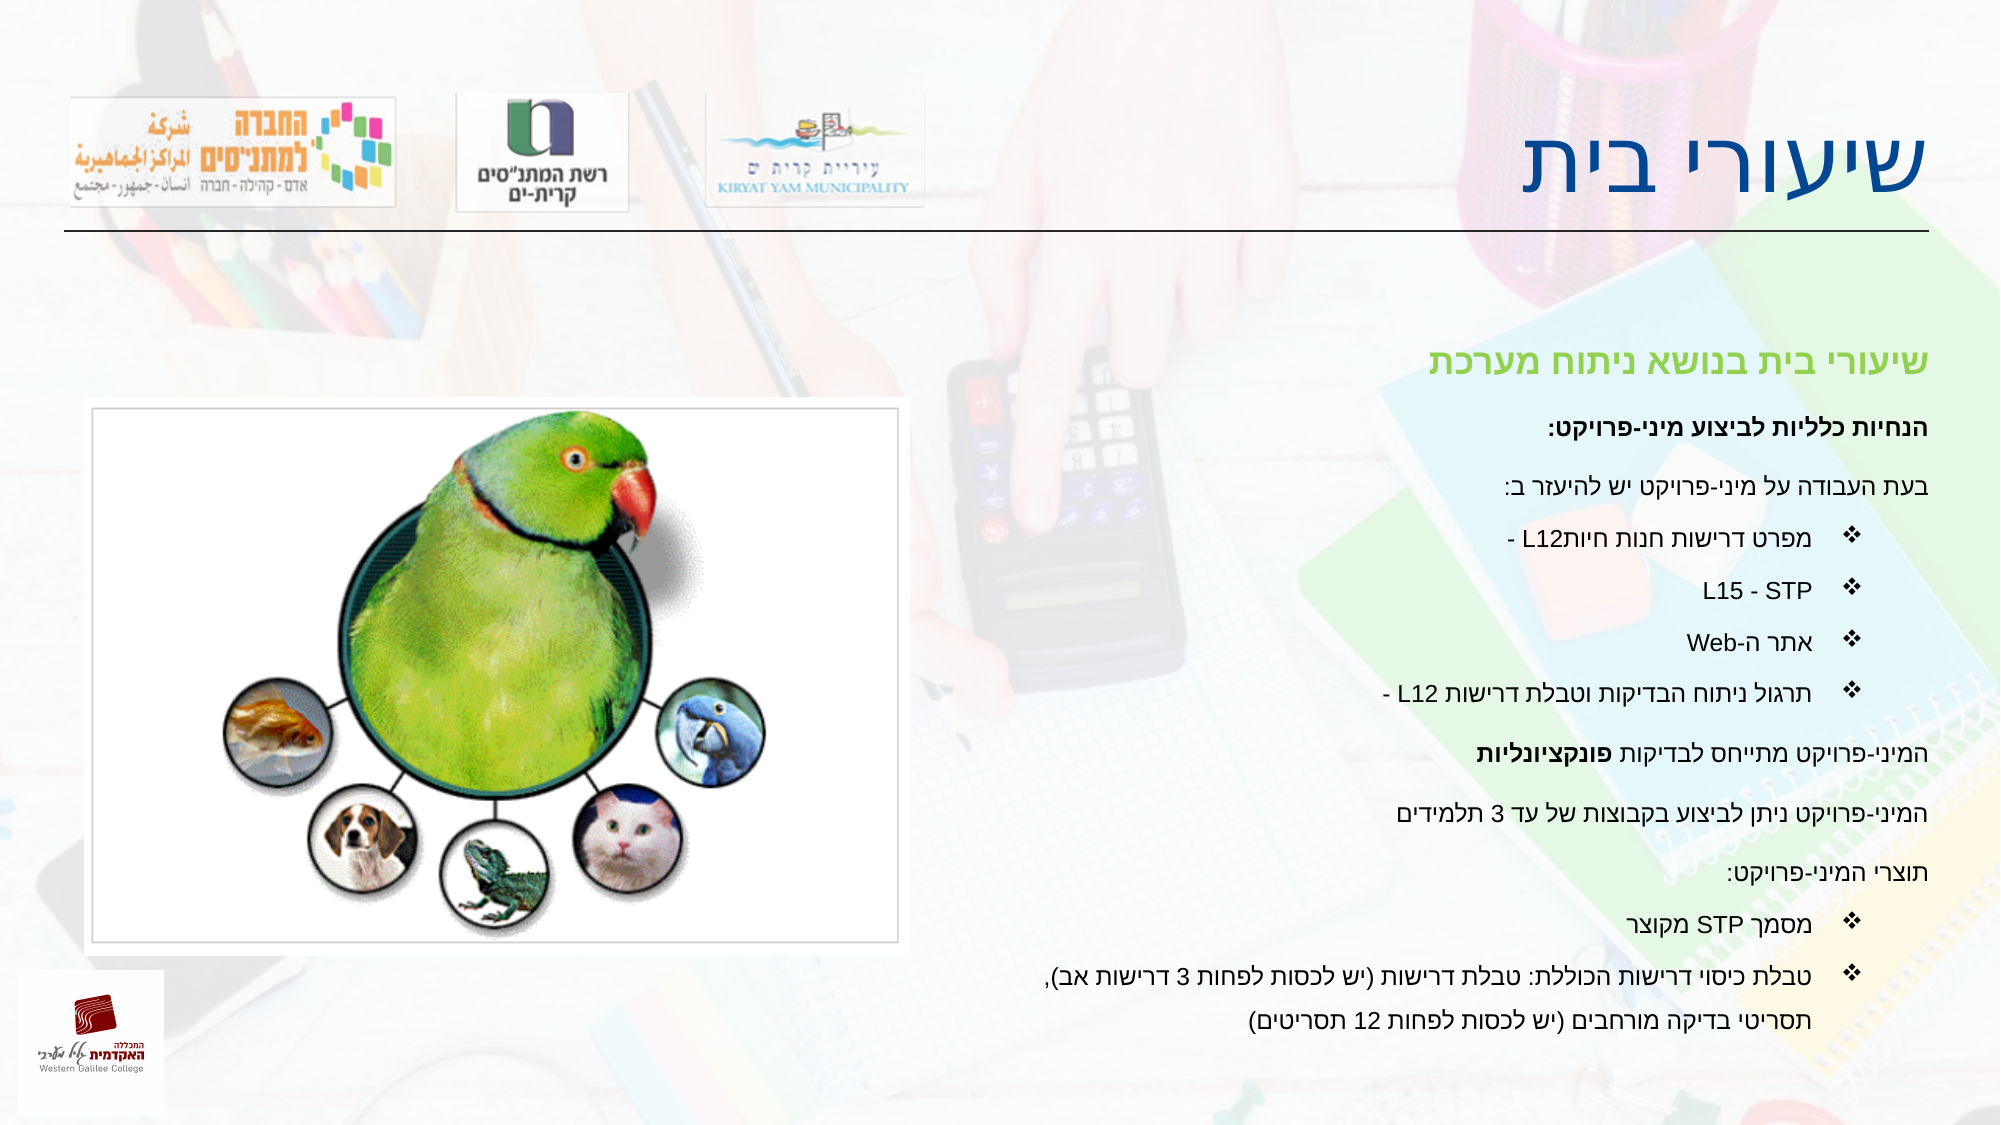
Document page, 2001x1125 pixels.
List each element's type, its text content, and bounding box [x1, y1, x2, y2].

title שיעורי בית [64, 55, 1930, 221]
picture [84, 397, 910, 956]
picture [18, 970, 164, 1116]
picture [70, 93, 925, 213]
list שיעורי בית בנושא ניתוח מערכת הנחיות כלליות לביצוע מיני-פרויקט: בעת העבודה על מיני-פרויקט יש להיעזר ב: מפרט דרישות חנות חיותL12 - L15 - STP אתר ה-Web תרגול ניתוח הבדיקות וטבלת דרישות L12 - המיני-פרויקט מתייחס לבדיקות פונקציונליות המיני-פרויקט ניתן לביצוע בקבוצות של עד 3 תלמידים תוצרי המיני-פרויקט: מסמך STP מקוצר טבלת כיסוי דרישות הכוללת: טבלת דרישות (יש לכסות לפחות 3 דרישות אב), תסריטי בדיקה מורחבים (יש לכסות לפחות 12 תסריטים) [979, 309, 1930, 1043]
